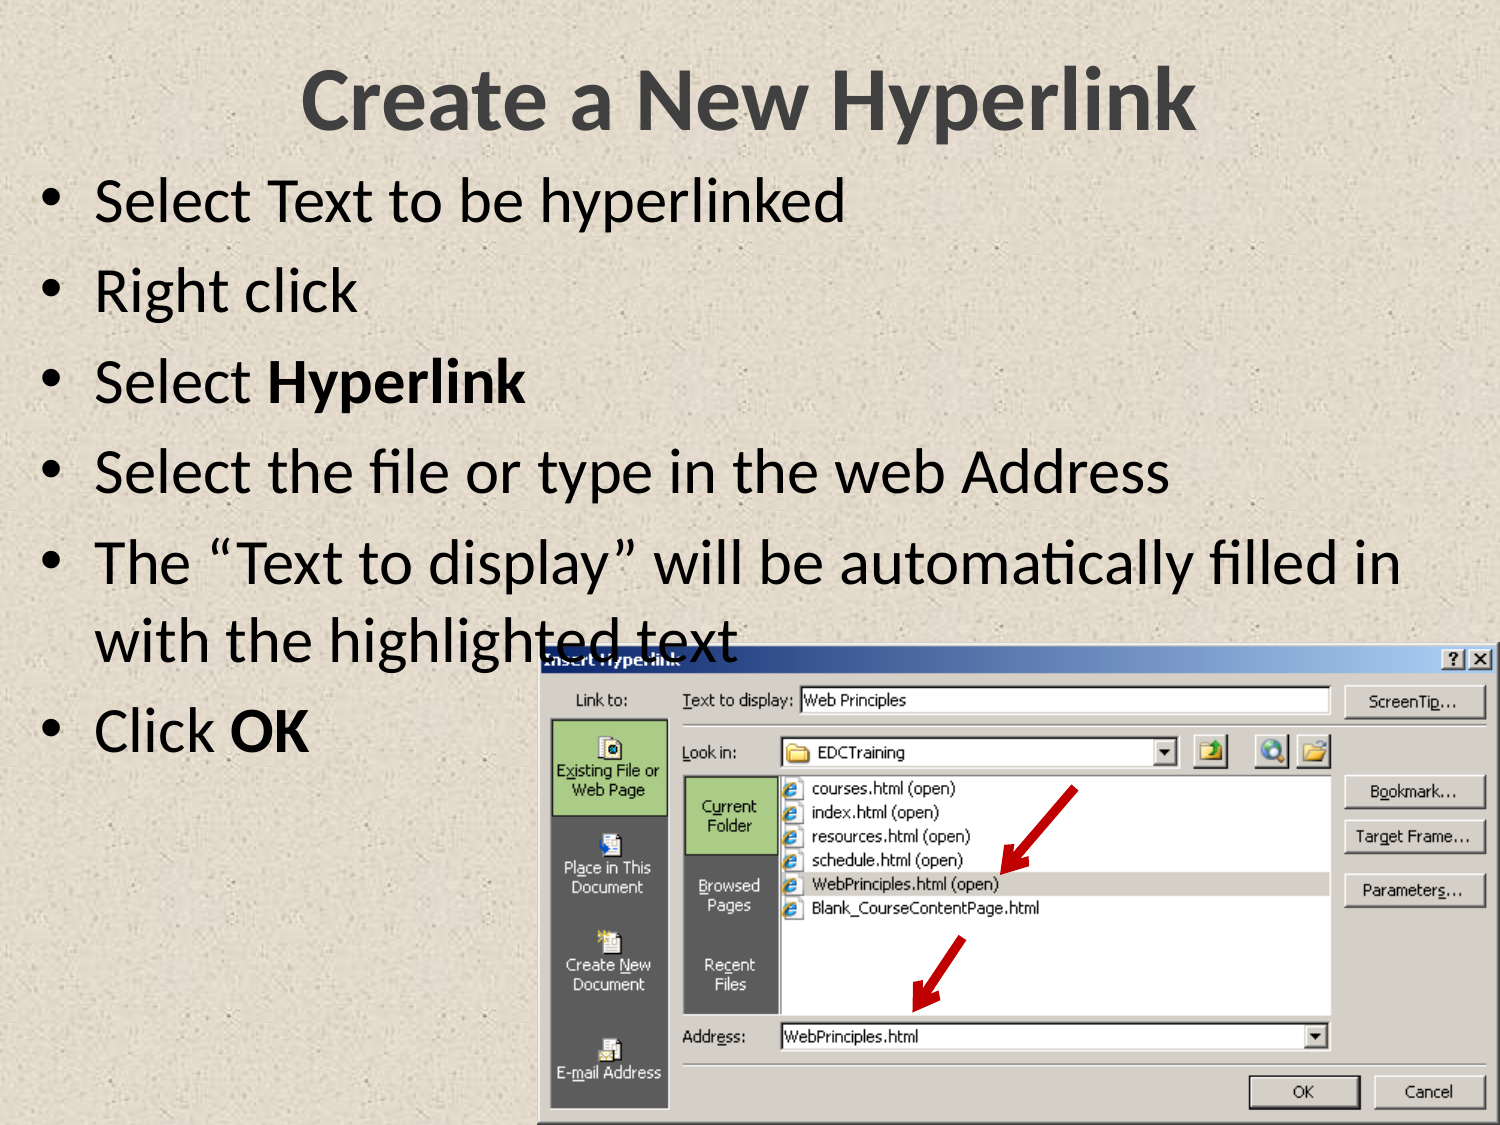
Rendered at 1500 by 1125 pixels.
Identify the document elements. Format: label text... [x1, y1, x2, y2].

list Select Text to be hyperlinked Right click Select Hyperlink Select the file or type in the web Address The “Text to display” will be automatically filled in with the highlighted text Click OK [24, 149, 1475, 775]
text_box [993, 793, 1082, 869]
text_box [899, 949, 976, 1001]
picture [0, 0, 1500, 1125]
title Create a New Hyperlink [75, 0, 1425, 149]
